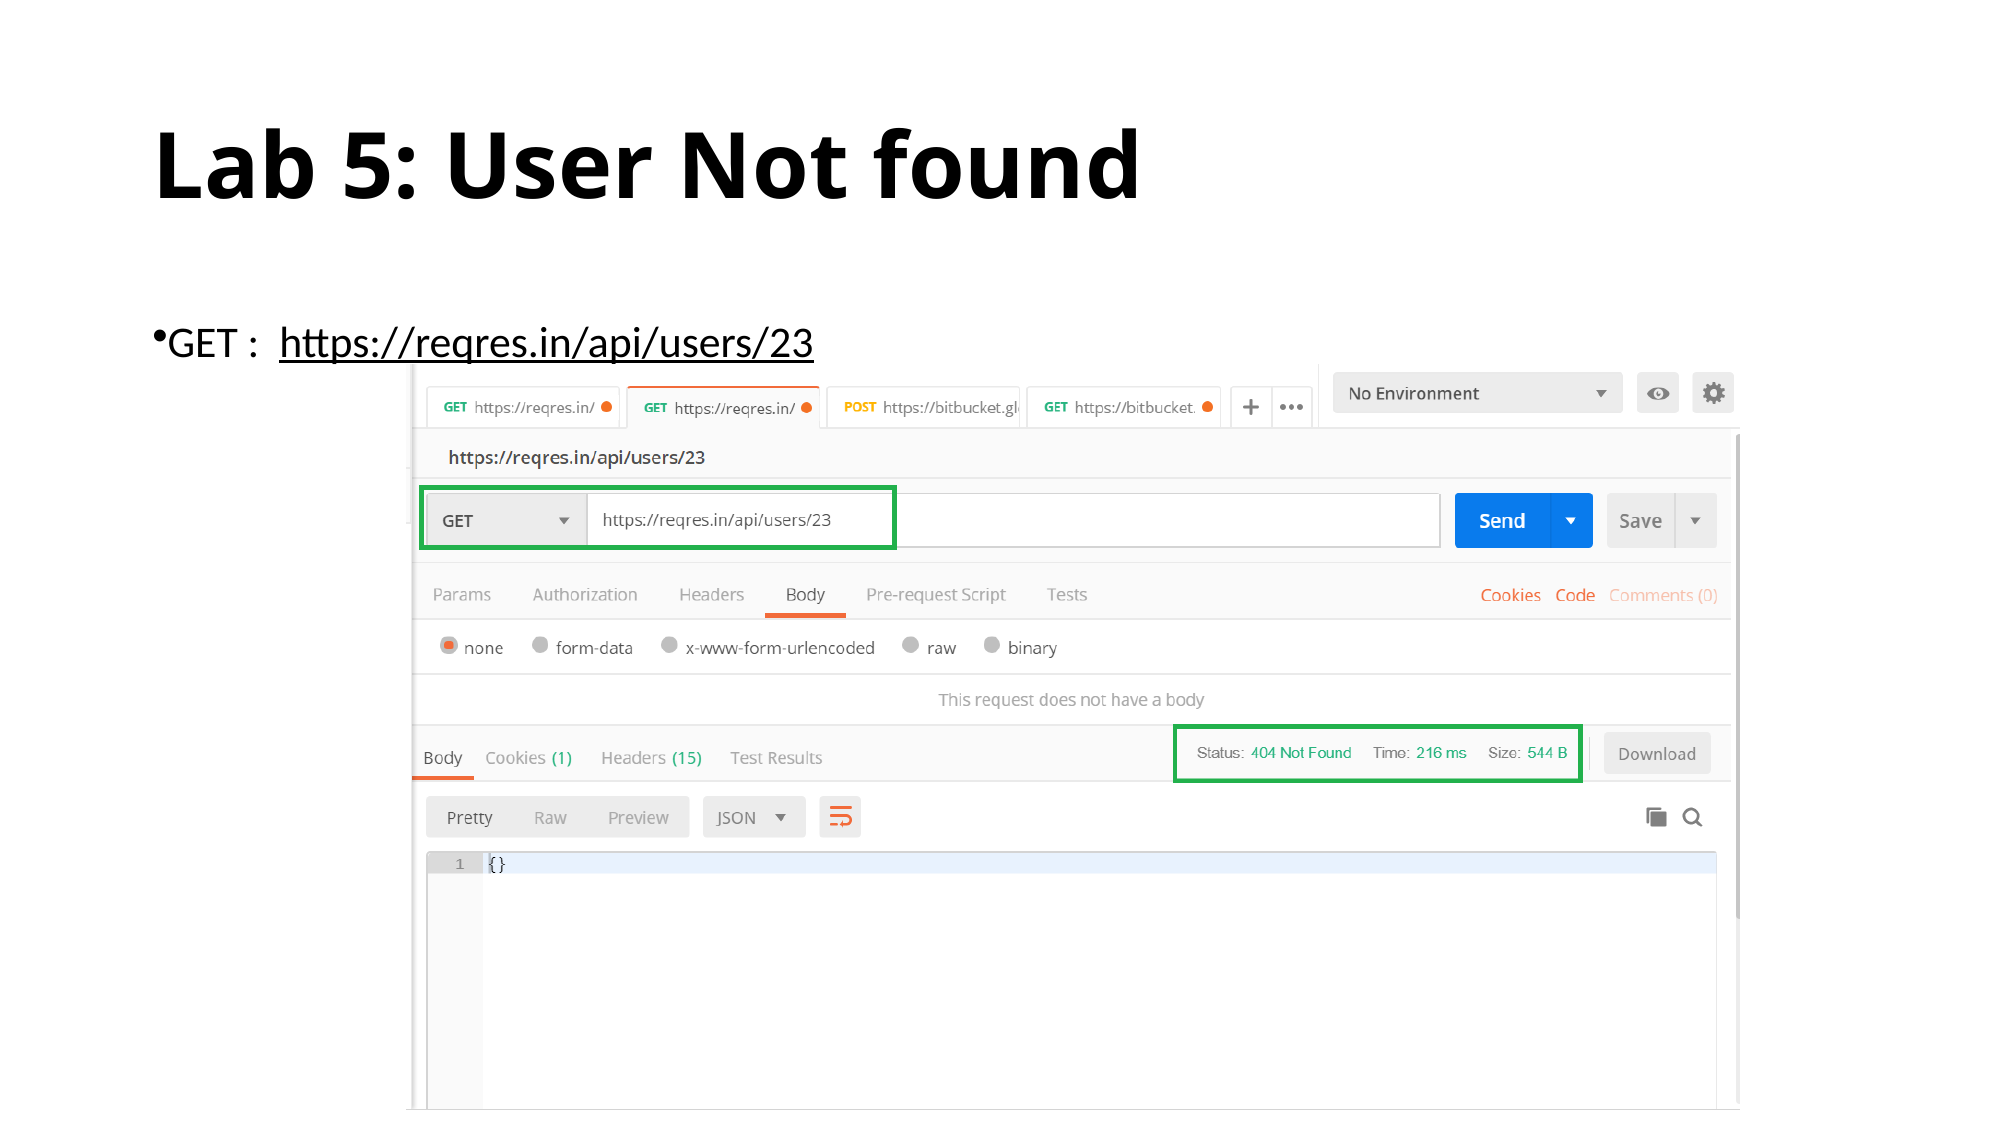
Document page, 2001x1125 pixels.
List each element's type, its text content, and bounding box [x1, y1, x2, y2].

title Lab 5: User Not found [137, 59, 1863, 278]
list GET : https://reqres.in/api/users/23 [137, 299, 1863, 1014]
picture [406, 364, 1740, 1110]
